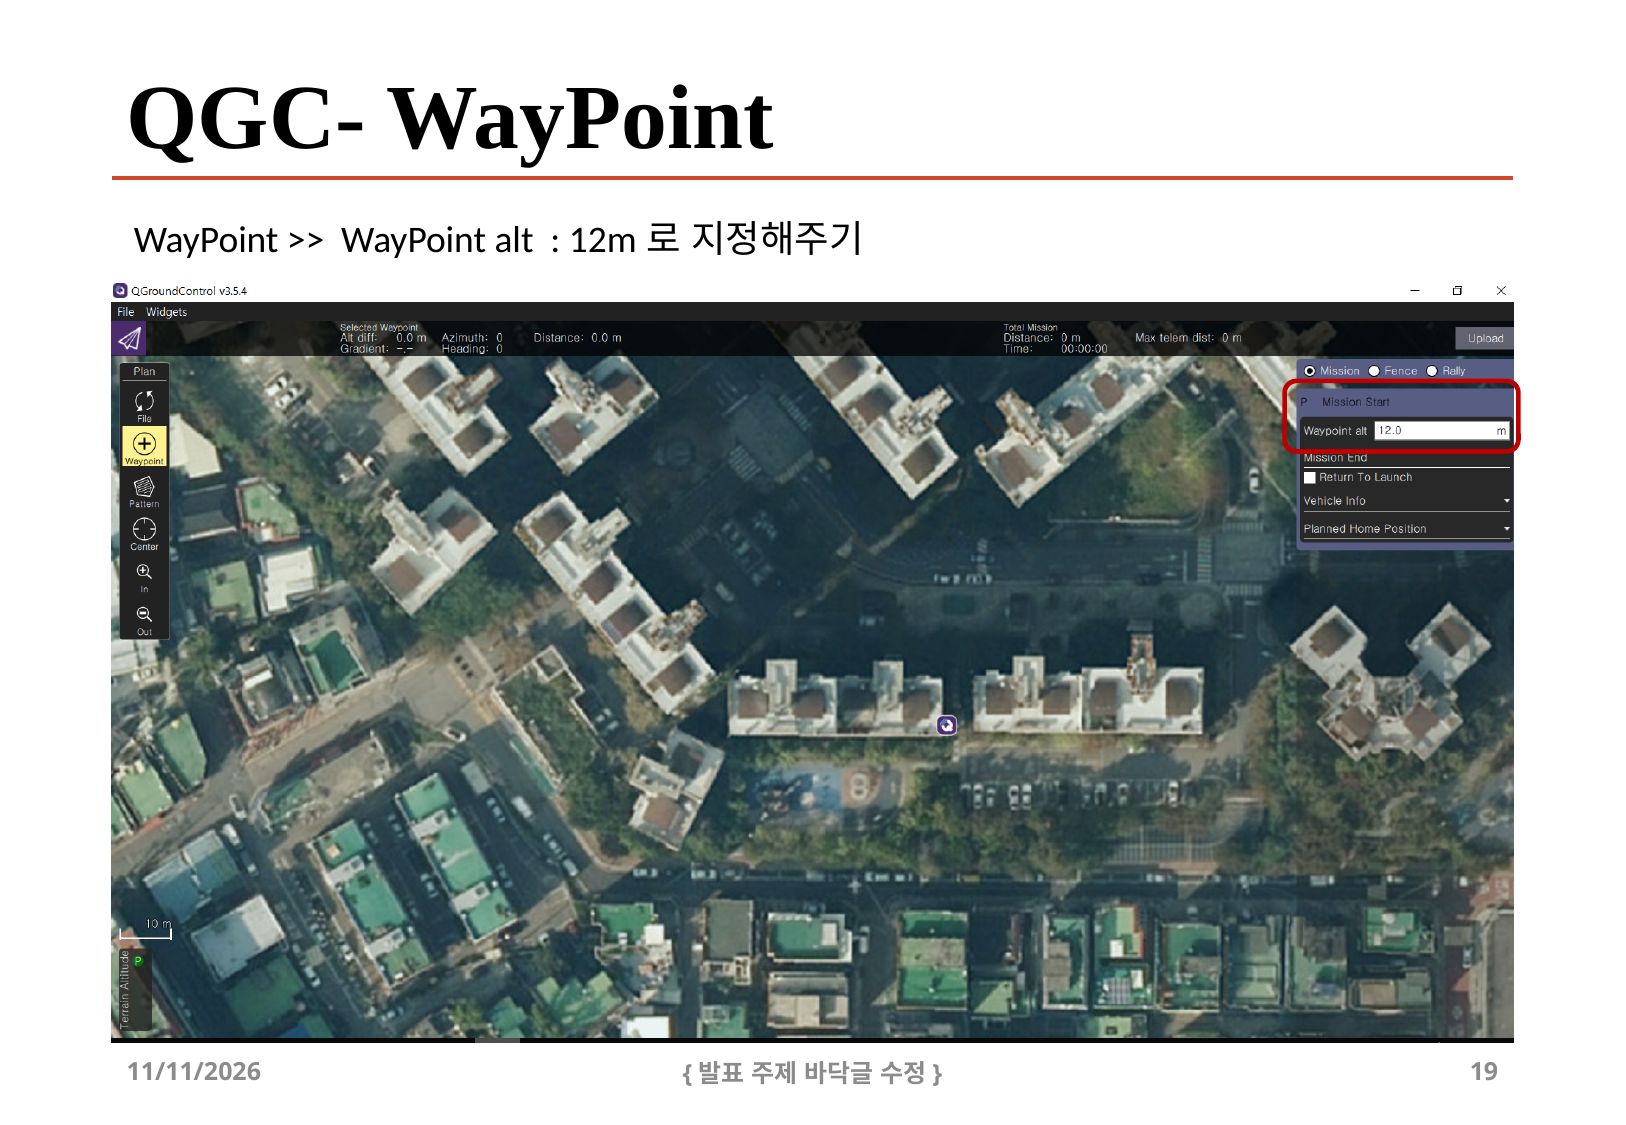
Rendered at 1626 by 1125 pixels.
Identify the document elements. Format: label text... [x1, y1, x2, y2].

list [111, 280, 1514, 1043]
title QGC- WayPoint [111, 59, 1514, 179]
text_box WayPoint >> WayPoint alt : 12m로 지정해주기 [118, 207, 890, 267]
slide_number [111, 1043, 303, 1103]
slide_number 19 [1433, 1043, 1514, 1103]
text_box [1514, 382, 1520, 451]
footer {발표 주제 바닥글 수정} [538, 1043, 1087, 1103]
